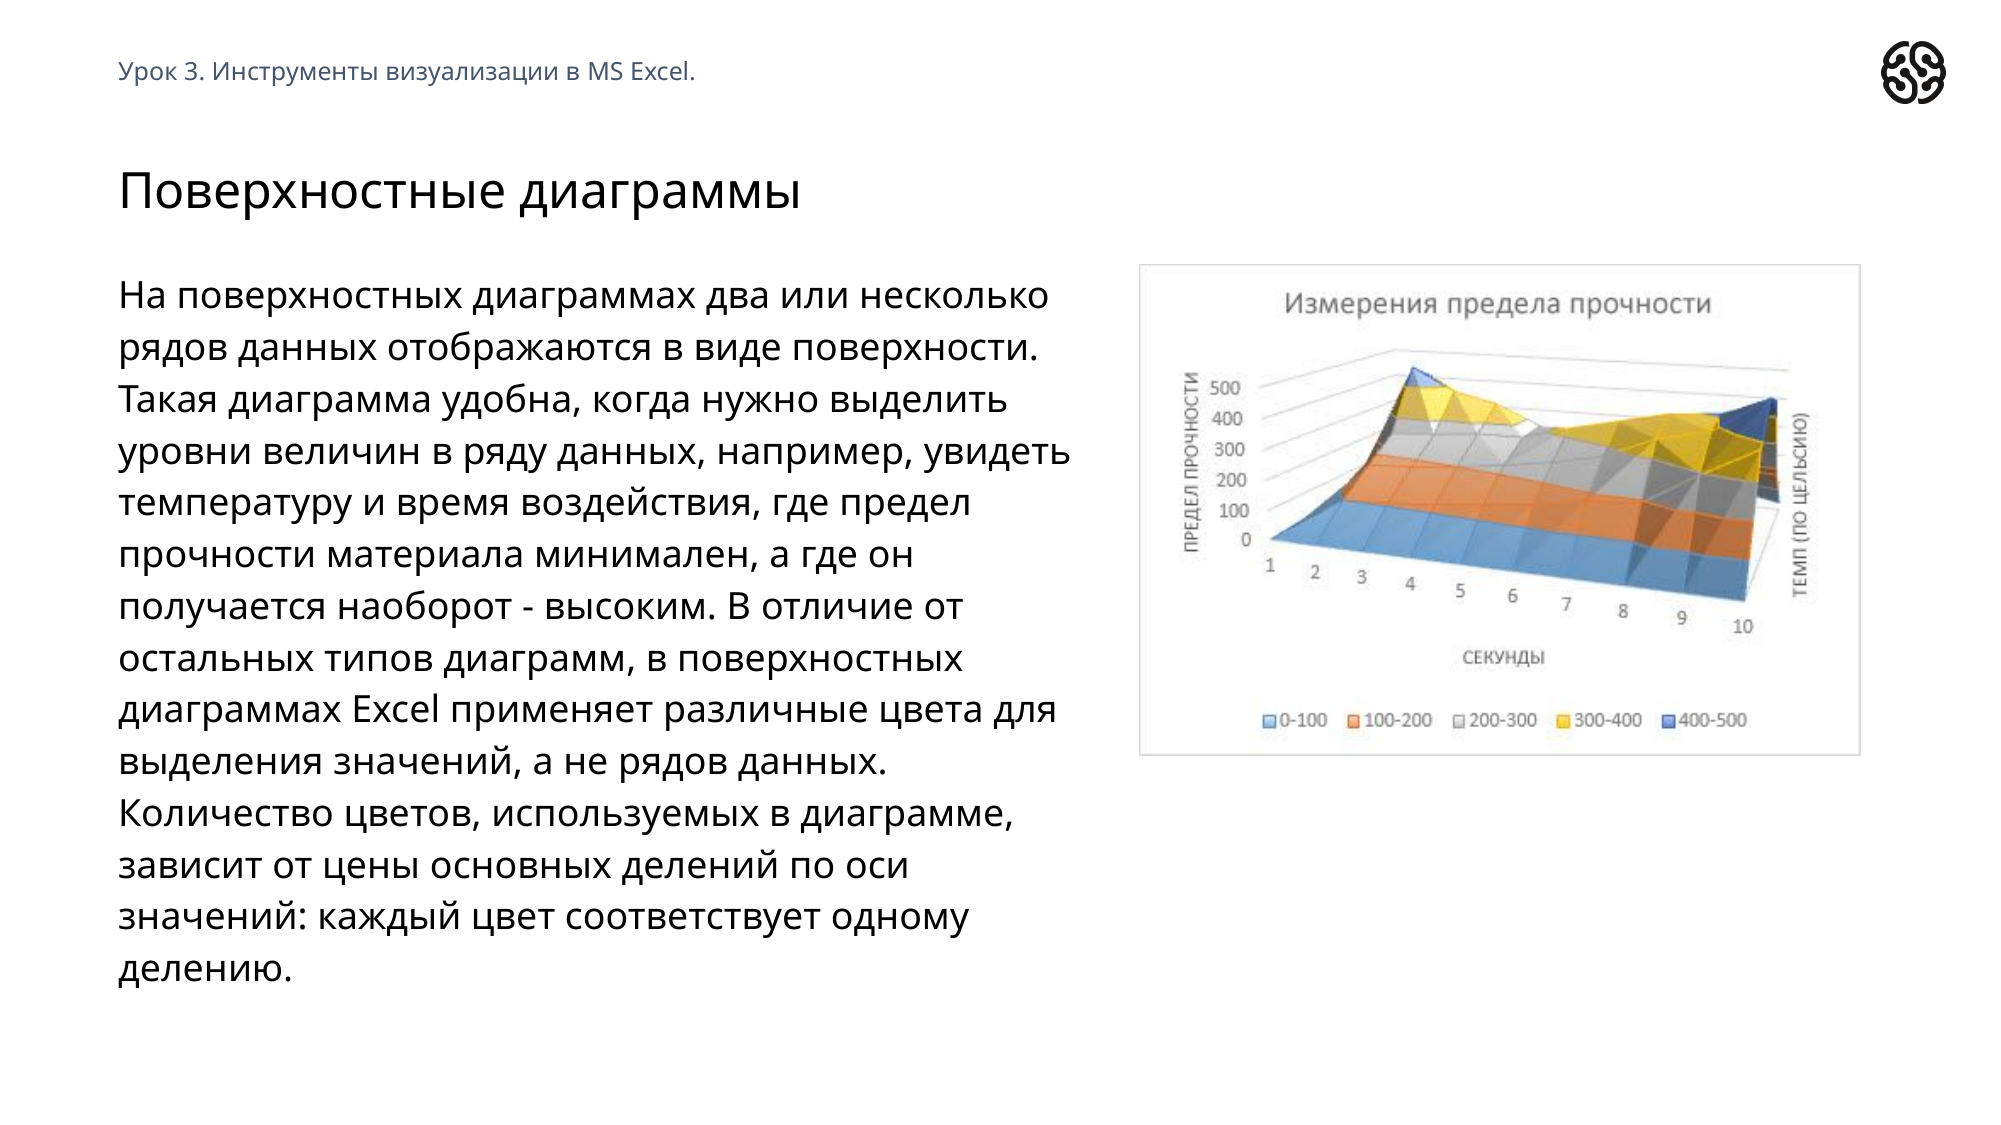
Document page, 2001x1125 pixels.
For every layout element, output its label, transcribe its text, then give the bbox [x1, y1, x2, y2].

title Поверхностные диаграммы [118, 157, 1882, 347]
picture [1881, 40, 1946, 105]
subtitle Урок 3. Инструменты визуализации в MS Excel. [118, 33, 1422, 112]
subtitle На поверхностных диаграммах два или несколько рядов данных отображаются в виде поверхности. Такая диаграмма удобна, когда нужно выделить уровни величин в ряду данных, например, увидеть температуру и время воздействия, где предел прочности материала минимален, а где он получается наоборот - высоким. В отличие от остальных типов диаграмм, в поверхностных диаграммах Excel применяет различные цвета для выделения значений, а не рядов данных. Количество цветов, используемых в диаграмме, зависит от цены основных делений по оси значений: каждый цвет соответствует одному делению. [118, 347, 1087, 974]
picture [1139, 264, 1861, 756]
